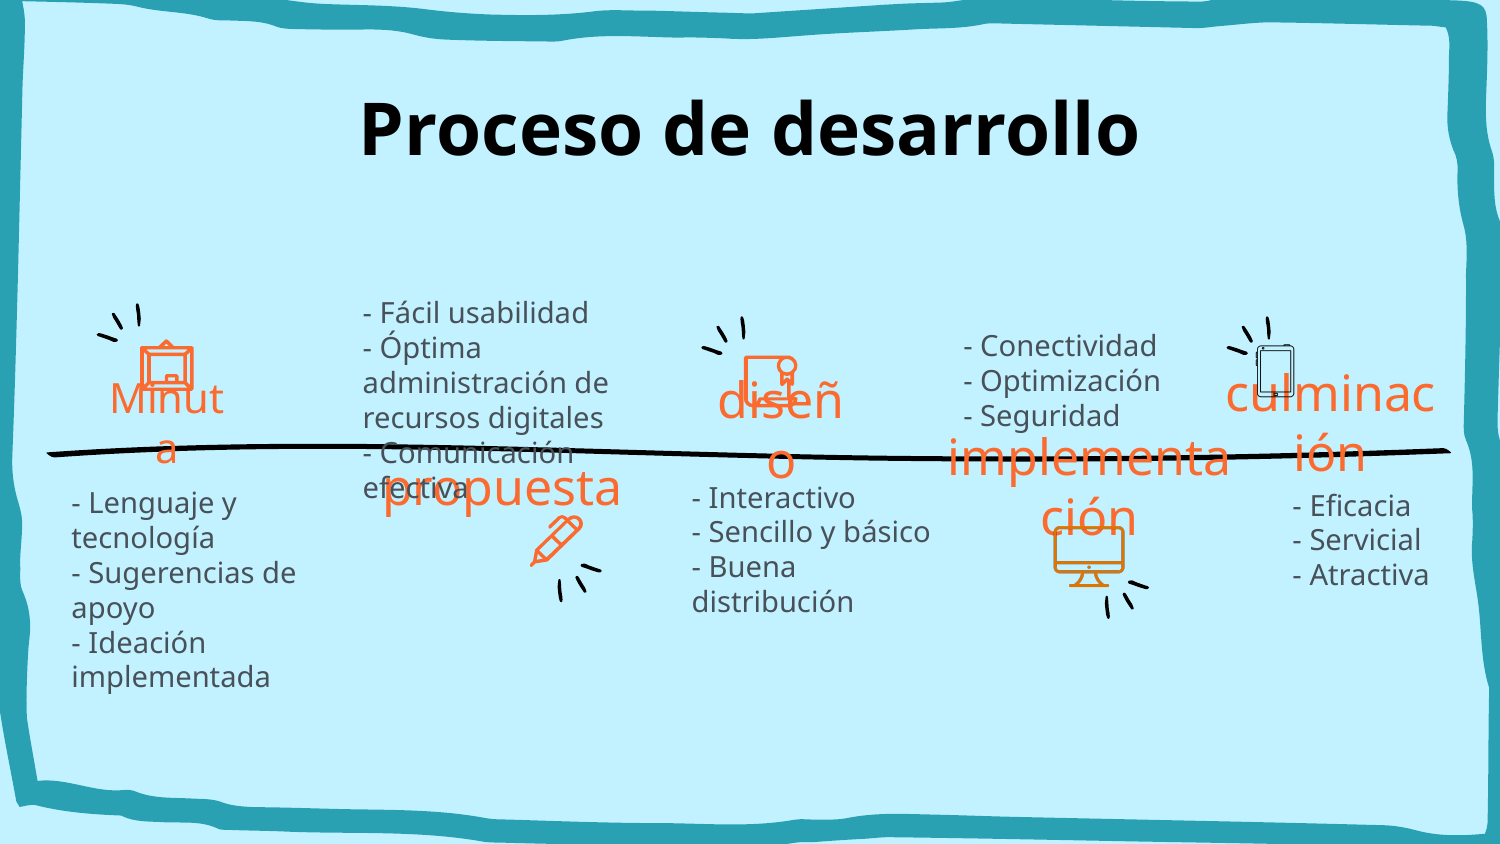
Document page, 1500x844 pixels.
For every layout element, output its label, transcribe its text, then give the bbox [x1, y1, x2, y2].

picture [1052, 520, 1126, 594]
text_box [1118, 451, 1452, 460]
subtitle - Interactivo - Sencillo y básico - Buena distribución [676, 464, 960, 603]
text_box [140, 339, 194, 391]
subtitle - Conectividad - Optimización - Seguridad [948, 312, 1231, 451]
text_box [46, 449, 153, 458]
text_box [747, 455, 930, 462]
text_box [95, 303, 142, 343]
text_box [557, 563, 603, 603]
title propuesta [361, 456, 644, 515]
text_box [700, 316, 746, 356]
text_box [530, 515, 583, 567]
subtitle - Fácil usabilidad - Óptima administración de recursos digitales - Comunicación efectiva [347, 279, 667, 444]
text_box [248, 443, 700, 457]
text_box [1225, 316, 1272, 356]
title culminación [1231, 392, 1453, 451]
picture [1252, 341, 1298, 400]
subtitle - Lenguaje y tecnología - Sugerencias de apoyo - Ideación implementada [56, 469, 348, 634]
title diseño [700, 399, 862, 458]
title Minuta [86, 392, 248, 452]
text_box [743, 355, 798, 408]
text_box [1104, 579, 1150, 619]
title Proceso de desarrollo [164, 79, 1336, 174]
title implementación [930, 456, 1249, 515]
subtitle - Eficacia - Servicial - Atractiva [1277, 472, 1466, 610]
